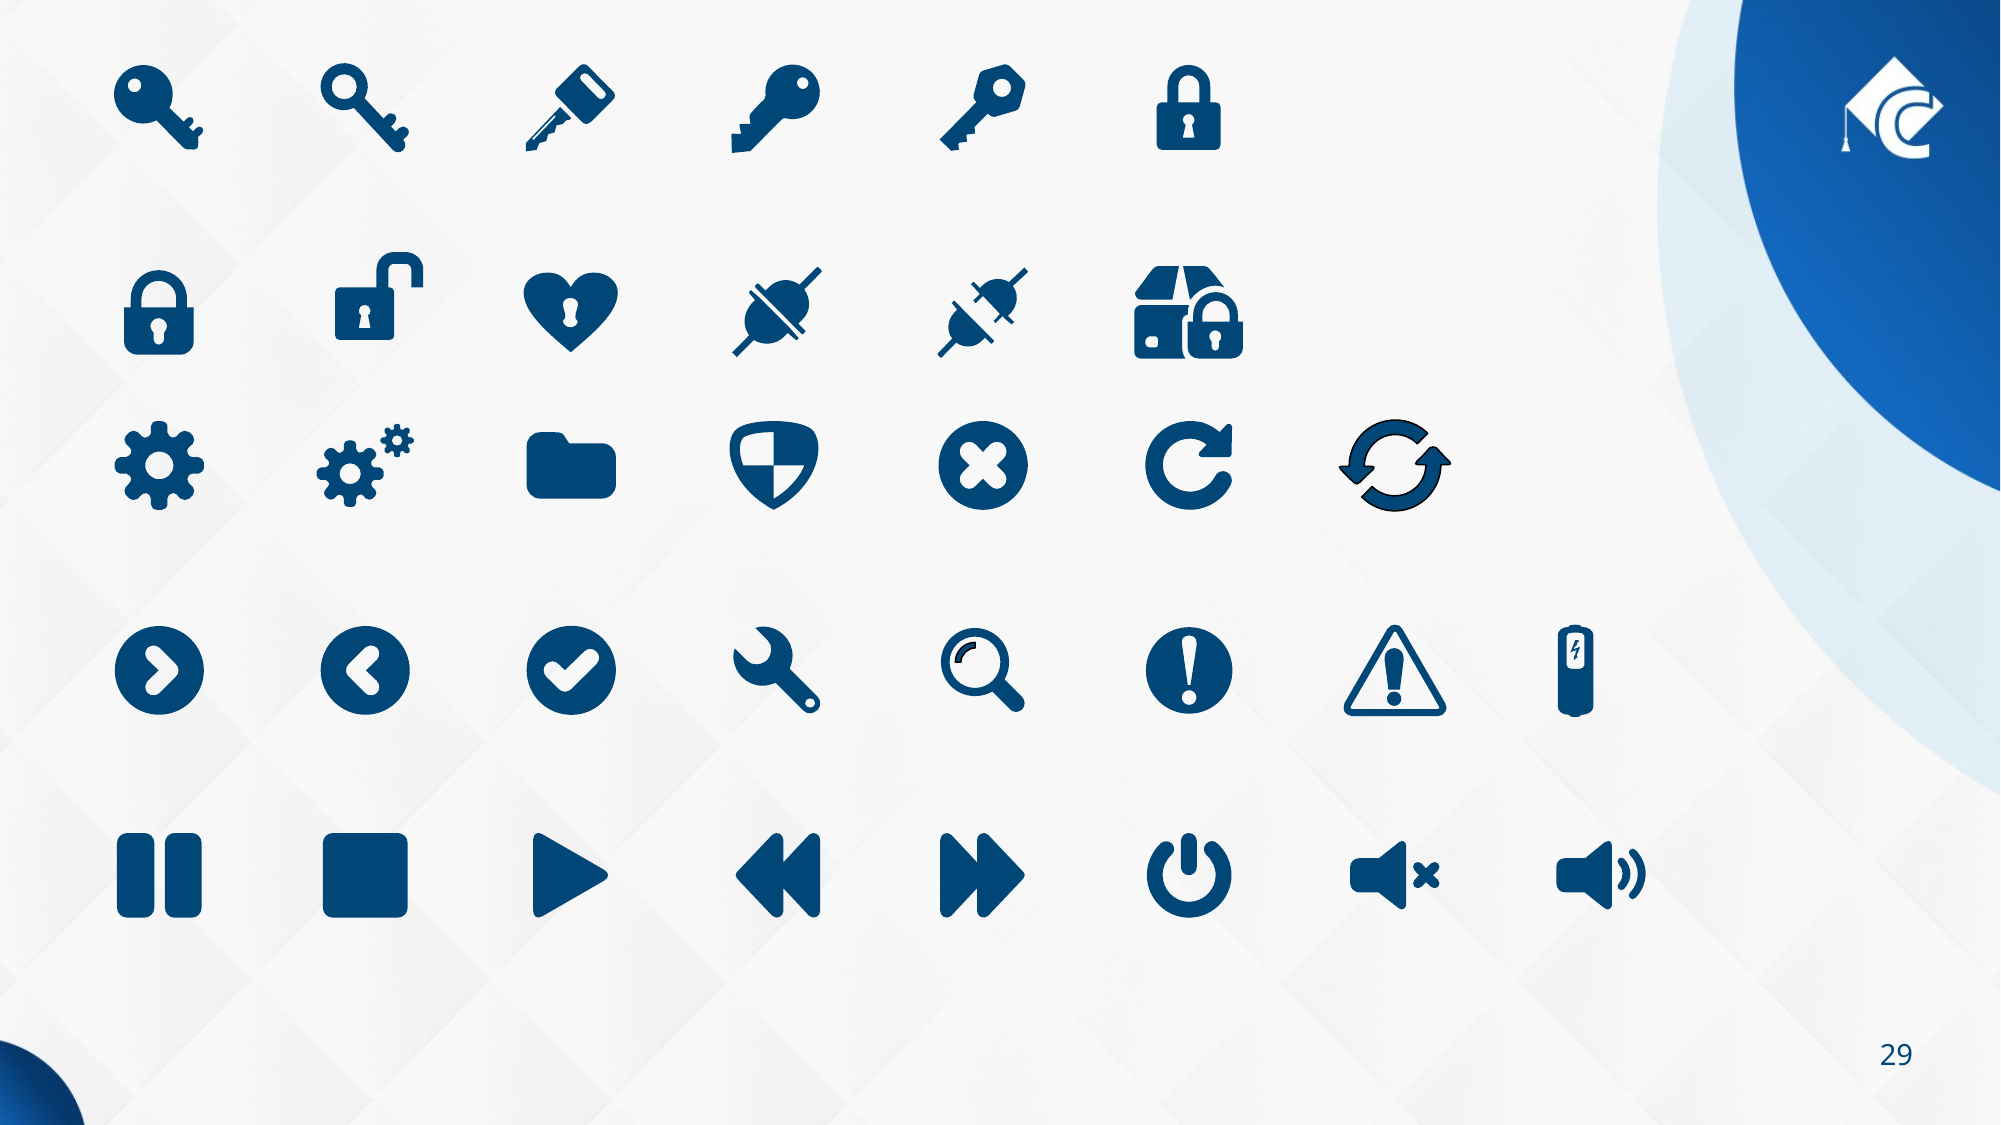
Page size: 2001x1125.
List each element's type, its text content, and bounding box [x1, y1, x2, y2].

text_box [1145, 627, 1233, 714]
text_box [316, 423, 414, 507]
text_box [320, 626, 410, 715]
text_box [335, 252, 424, 340]
text_box [1145, 421, 1233, 510]
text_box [525, 63, 616, 152]
text_box [940, 833, 1025, 918]
text_box [526, 625, 616, 715]
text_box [731, 267, 822, 358]
text_box [939, 64, 1026, 151]
text_box [731, 64, 820, 153]
picture [0, 0, 2001, 1125]
text_box [735, 833, 821, 918]
text_box [533, 832, 609, 918]
text_box [729, 421, 819, 510]
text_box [937, 267, 1028, 358]
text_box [940, 627, 1026, 713]
text_box [523, 272, 618, 353]
text_box [733, 626, 821, 714]
slide_number 29 [1810, 1026, 1929, 1086]
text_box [117, 832, 202, 918]
text_box [124, 270, 194, 355]
text_box [1343, 624, 1447, 717]
text_box [322, 833, 408, 918]
text_box [1156, 64, 1221, 150]
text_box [1350, 841, 1440, 910]
text_box [114, 421, 204, 510]
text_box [1134, 266, 1243, 359]
text_box [114, 626, 204, 715]
text_box [526, 432, 616, 499]
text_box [1146, 832, 1232, 918]
text_box [938, 421, 1028, 510]
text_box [1556, 841, 1646, 910]
text_box [113, 65, 204, 150]
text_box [1557, 624, 1594, 718]
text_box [1338, 419, 1452, 511]
text_box [320, 63, 409, 153]
